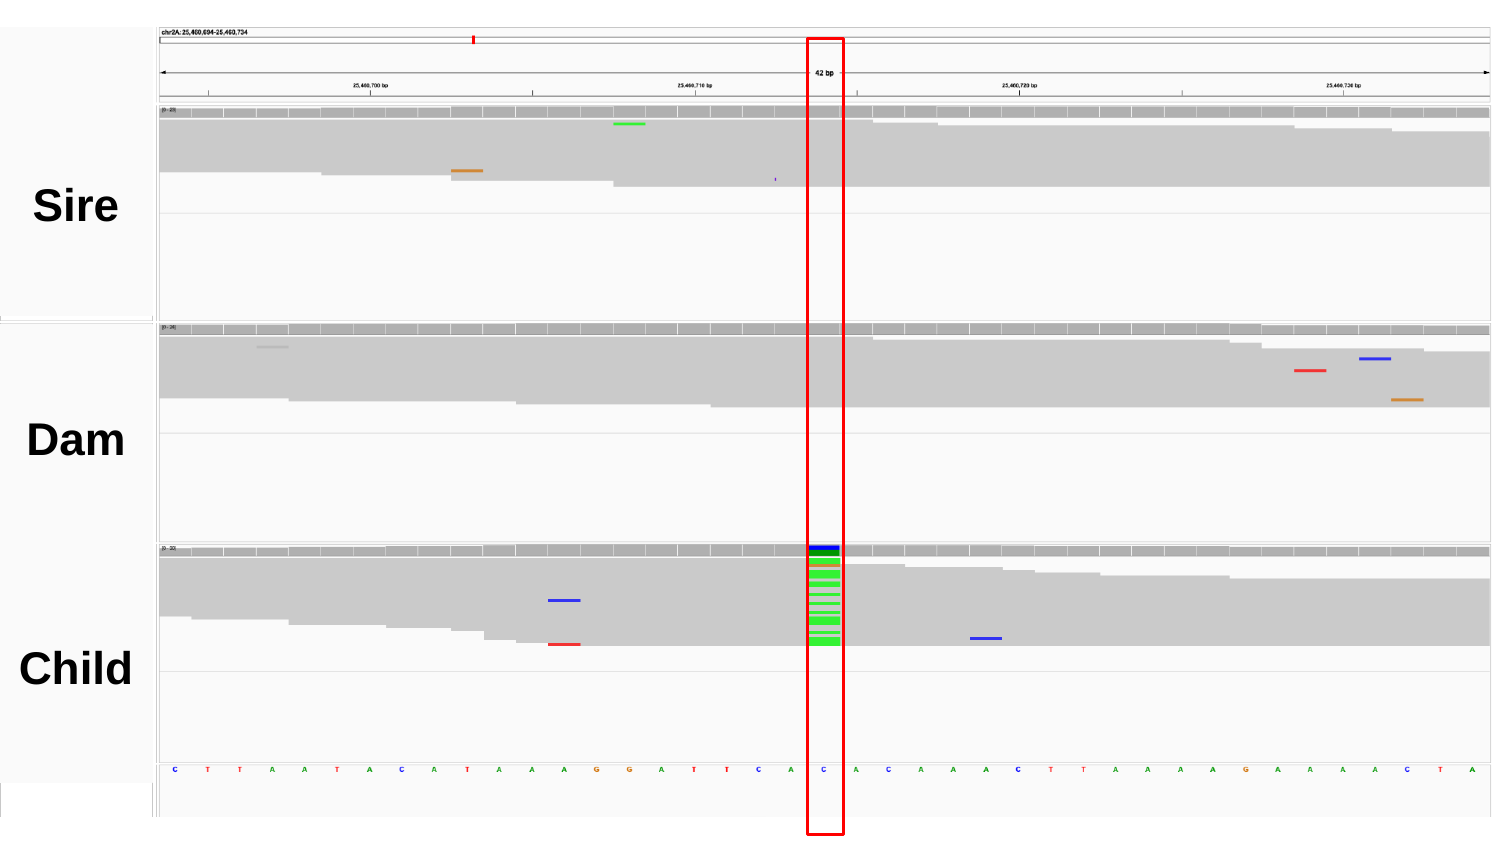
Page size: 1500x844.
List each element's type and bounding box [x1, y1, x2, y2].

picture [0, 26, 1500, 817]
text_box [807, 825, 844, 835]
